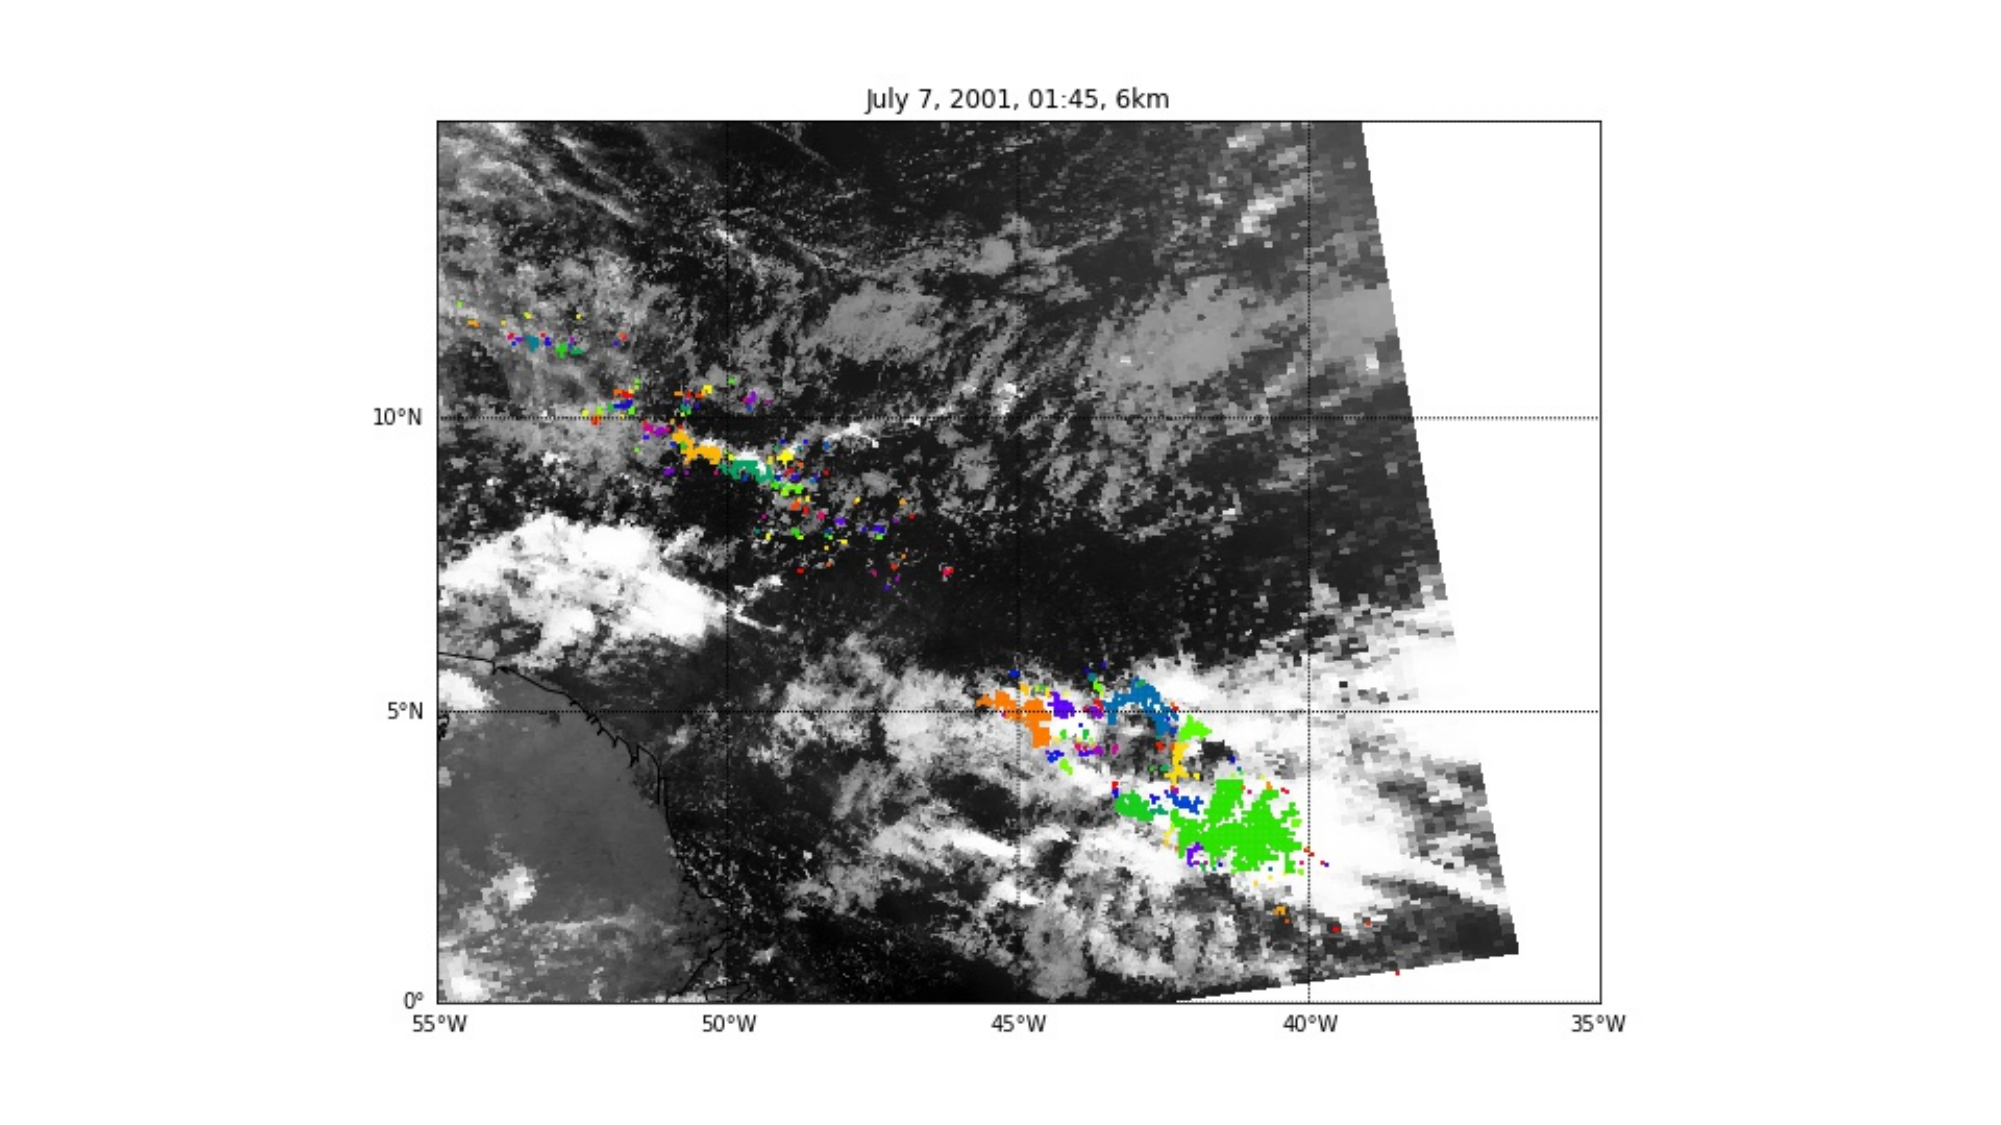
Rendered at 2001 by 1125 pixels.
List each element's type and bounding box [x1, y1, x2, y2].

picture [358, 73, 1642, 1051]
